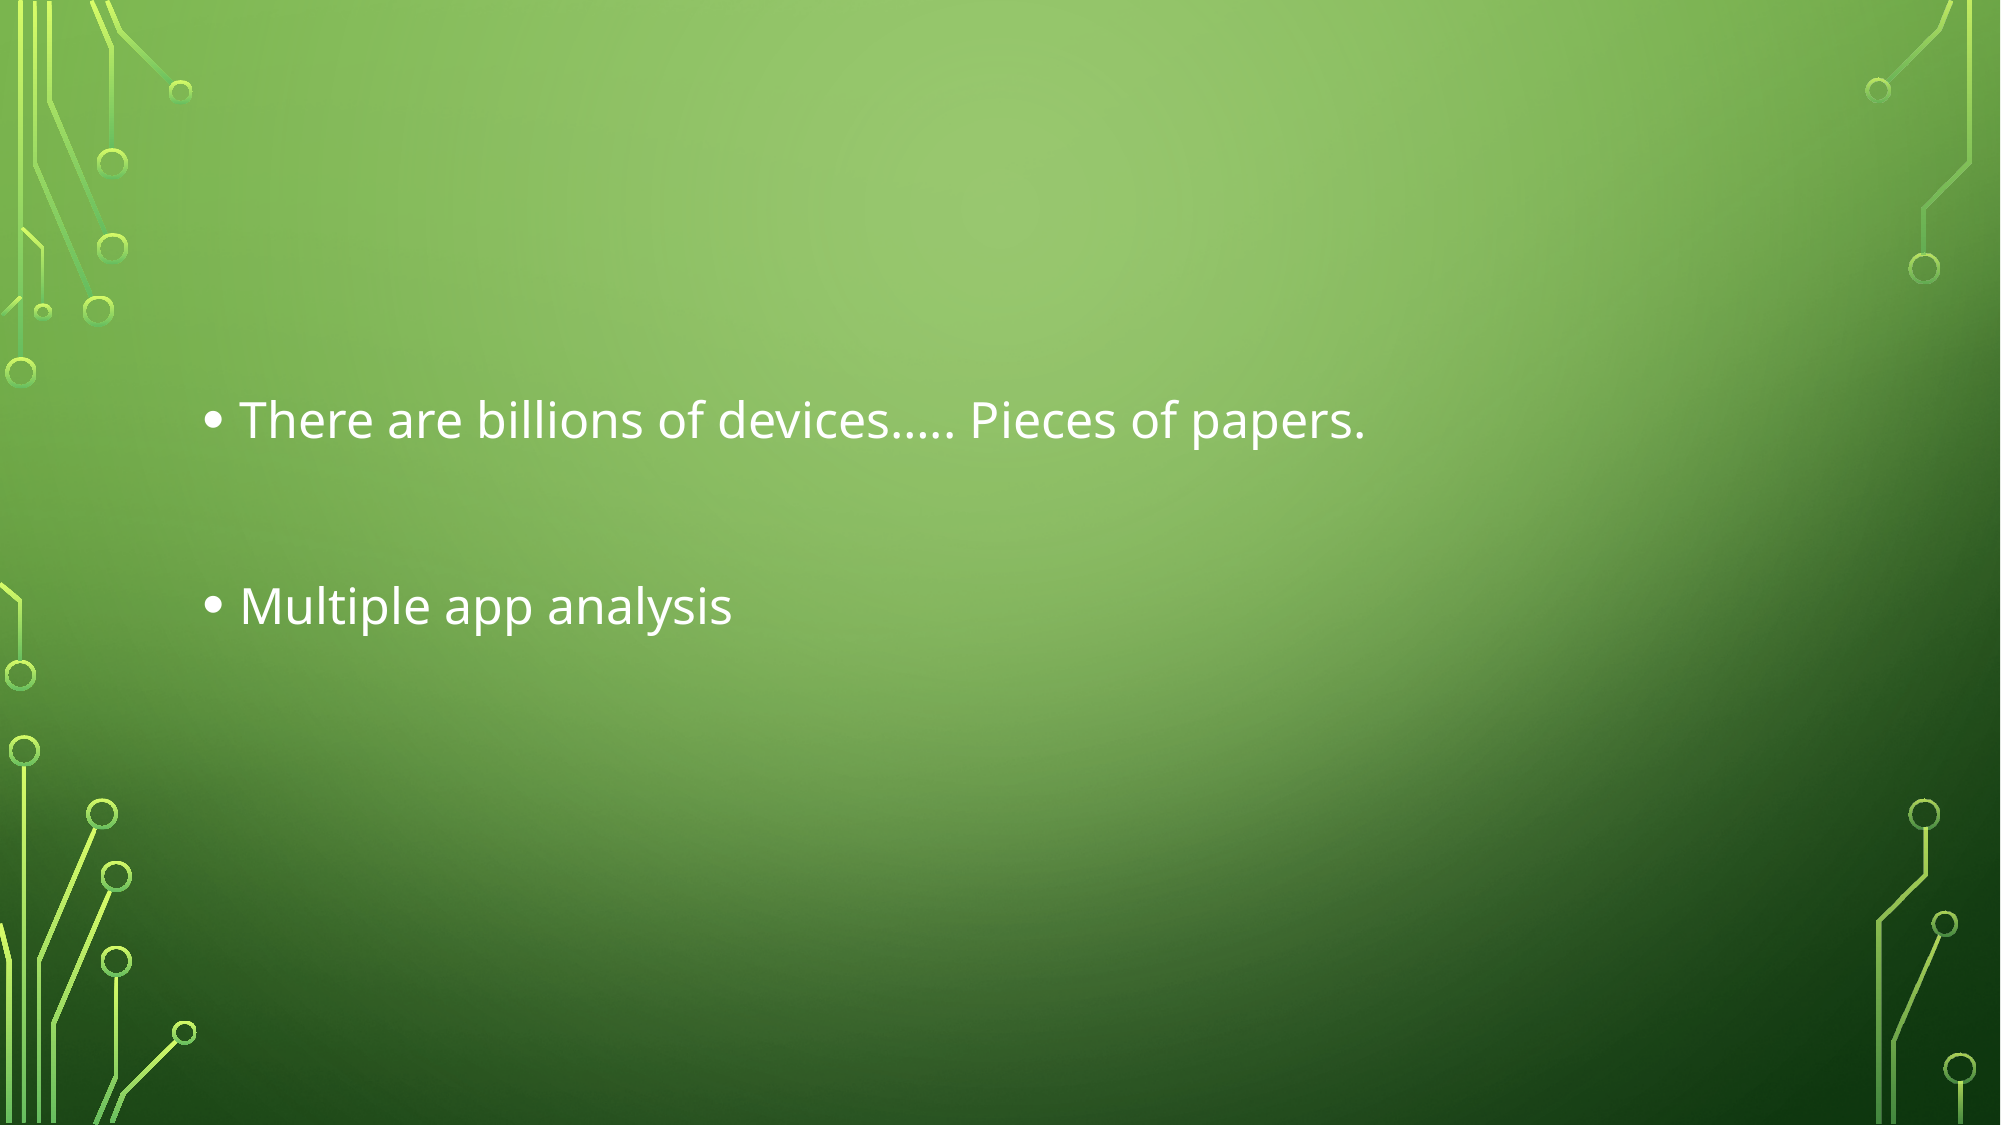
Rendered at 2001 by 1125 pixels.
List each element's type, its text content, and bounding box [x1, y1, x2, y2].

list There are billions of devices….. Pieces of papers. Multiple app analysis [187, 369, 1813, 950]
